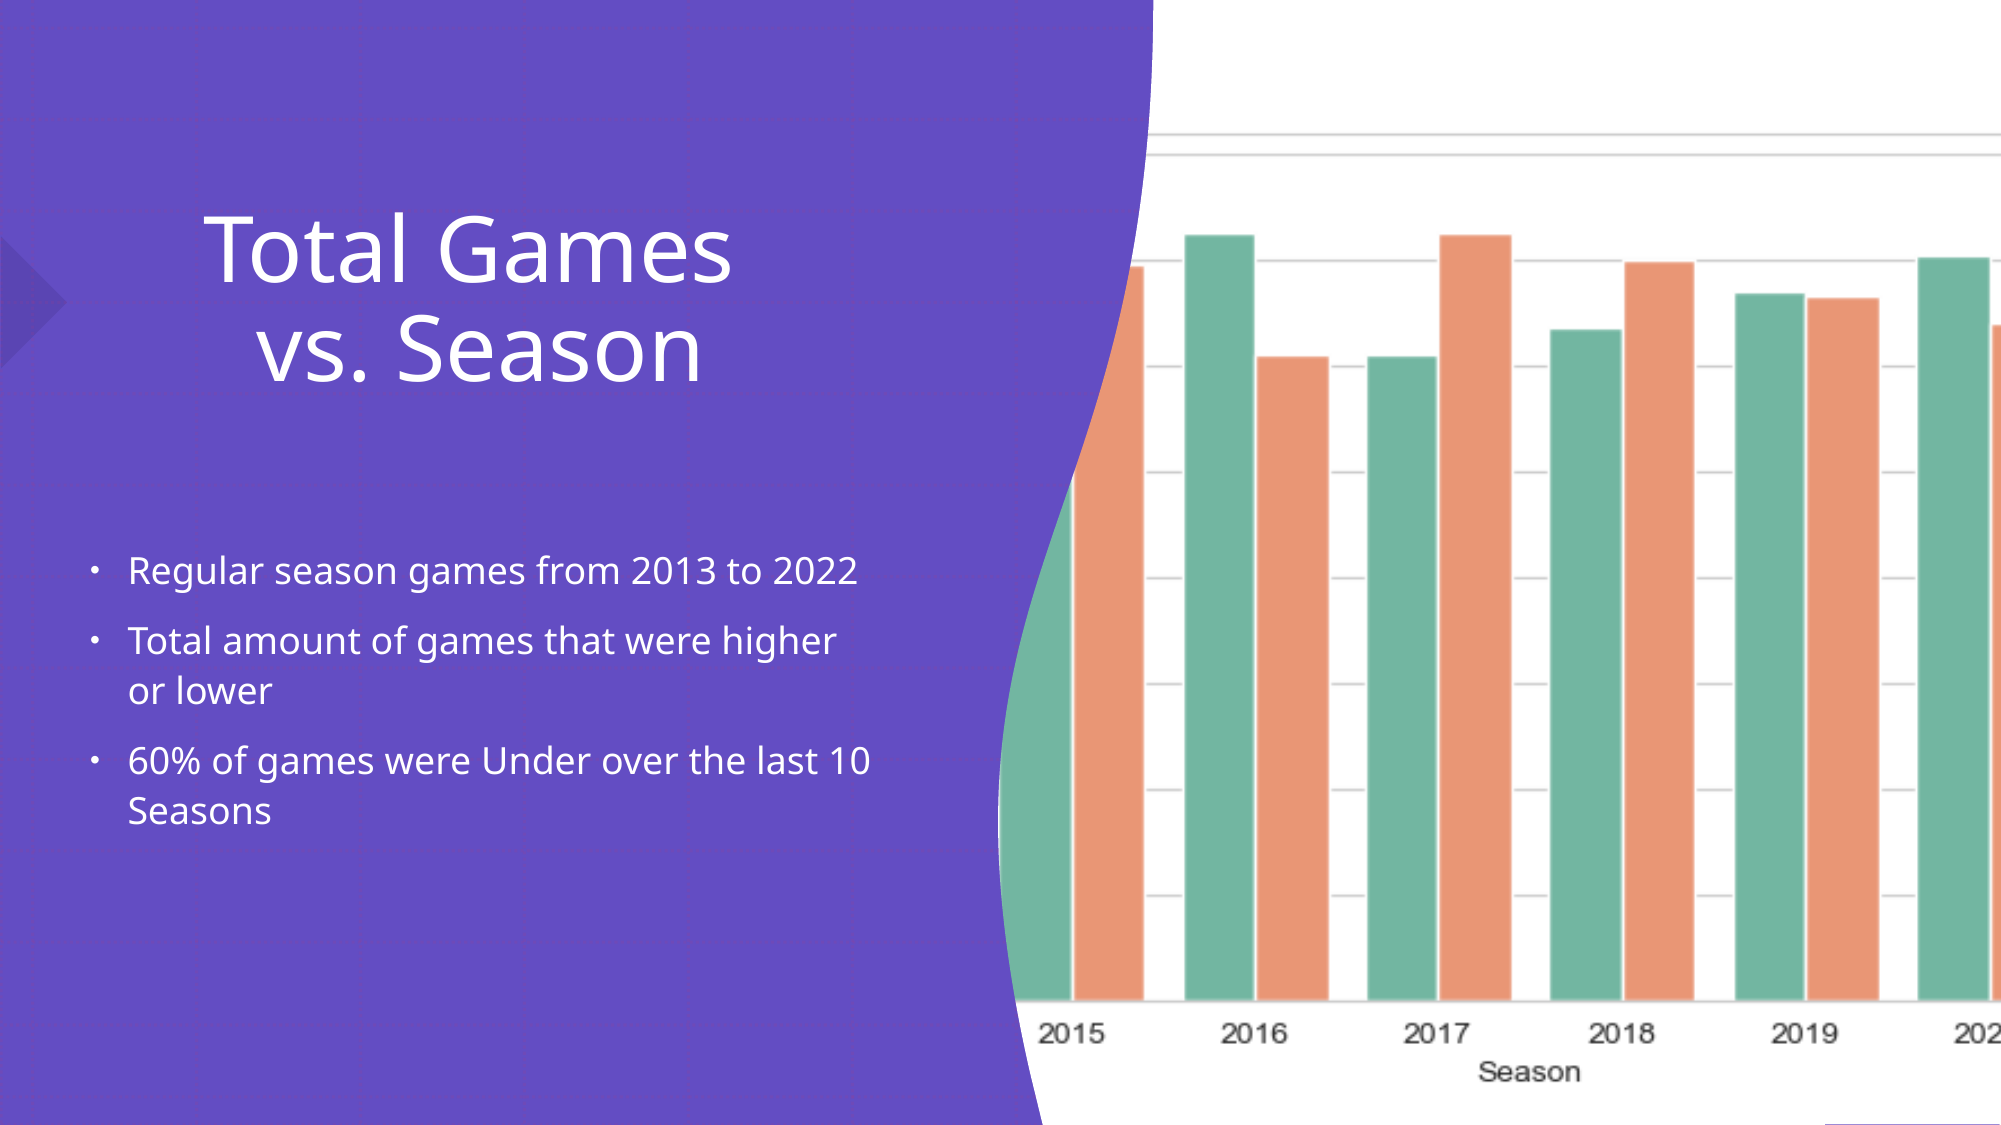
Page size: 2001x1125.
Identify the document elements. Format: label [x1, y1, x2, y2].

picture [998, 0, 2001, 1125]
text_box [0, 0, 998, 1125]
